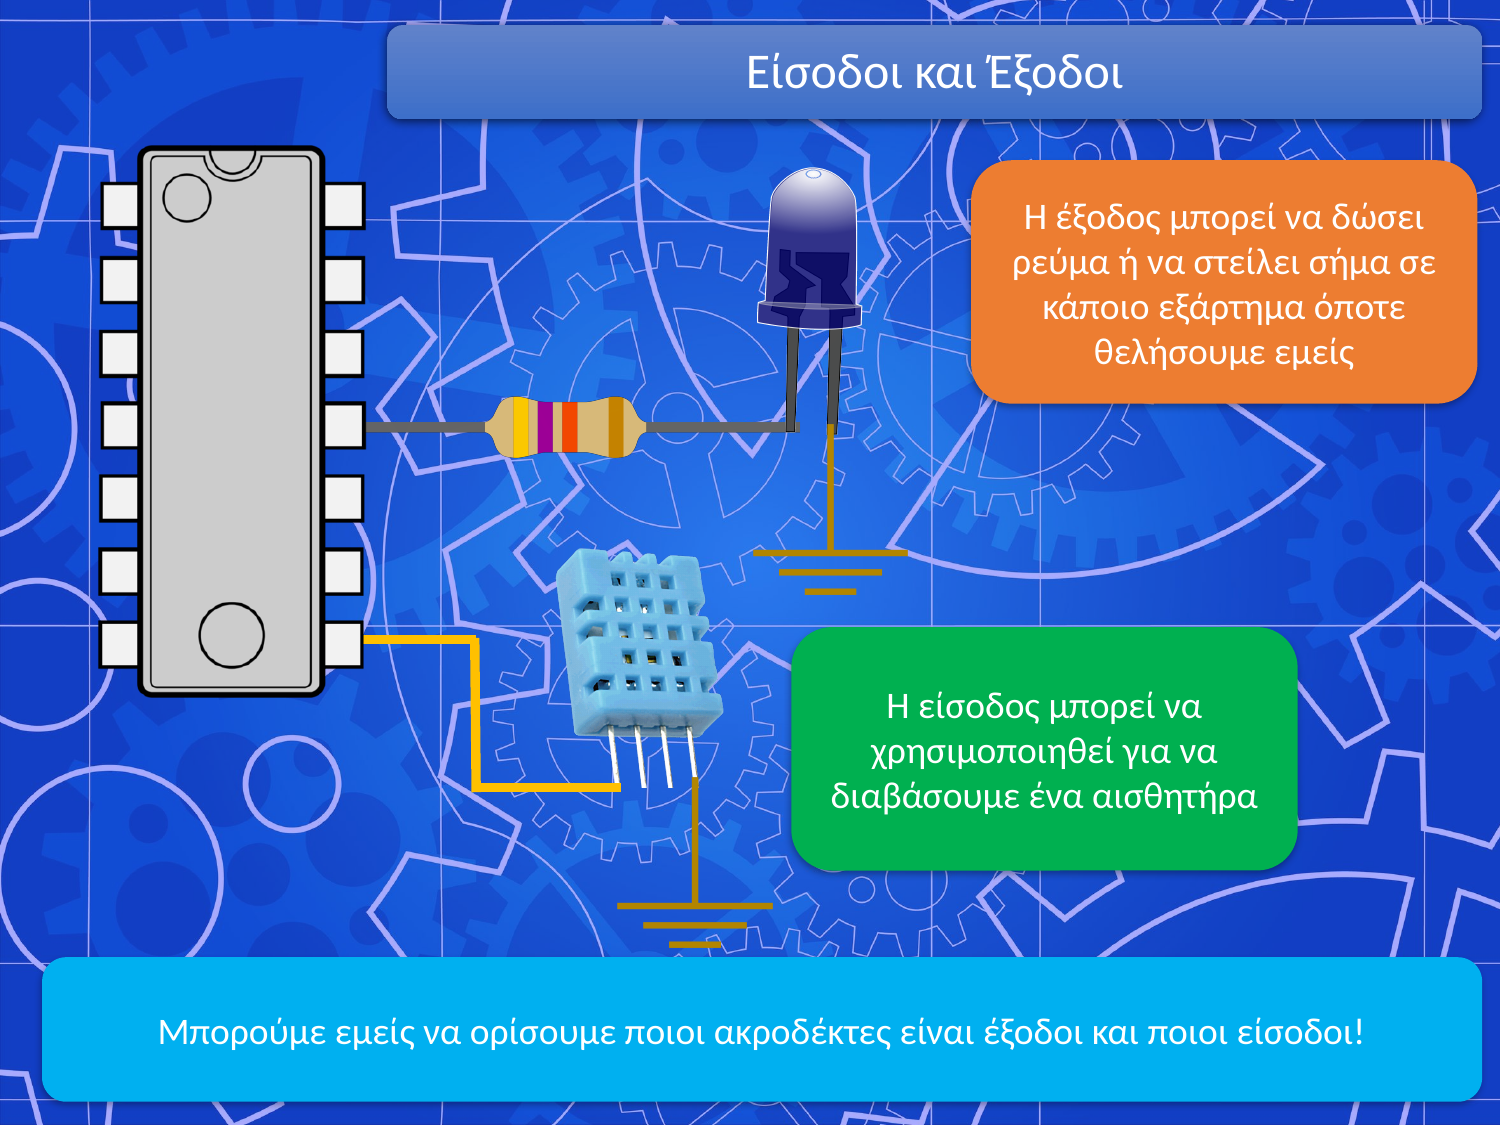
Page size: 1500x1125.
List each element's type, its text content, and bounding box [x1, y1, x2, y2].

text_box Η έξοδος μπορεί να δώσει ρεύμα ή να στείλει σήμα σε κάποιο εξάρτημα όποτε θελήσουμε εμείς [970, 159, 1479, 405]
text_box Μπορούμε εμείς να ορίσουμε ποιοι ακροδέκτες είναι έξοδοι και ποιοι είσοδοι! [41, 956, 1484, 1103]
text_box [343, 542, 776, 993]
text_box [429, 160, 911, 640]
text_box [387, 24, 1483, 120]
picture [0, 0, 1500, 1125]
text_box Η είσοδος μπορεί να χρησιμοποιηθεί για να διαβάσουμε ένα αισθητήρα [790, 626, 1299, 872]
